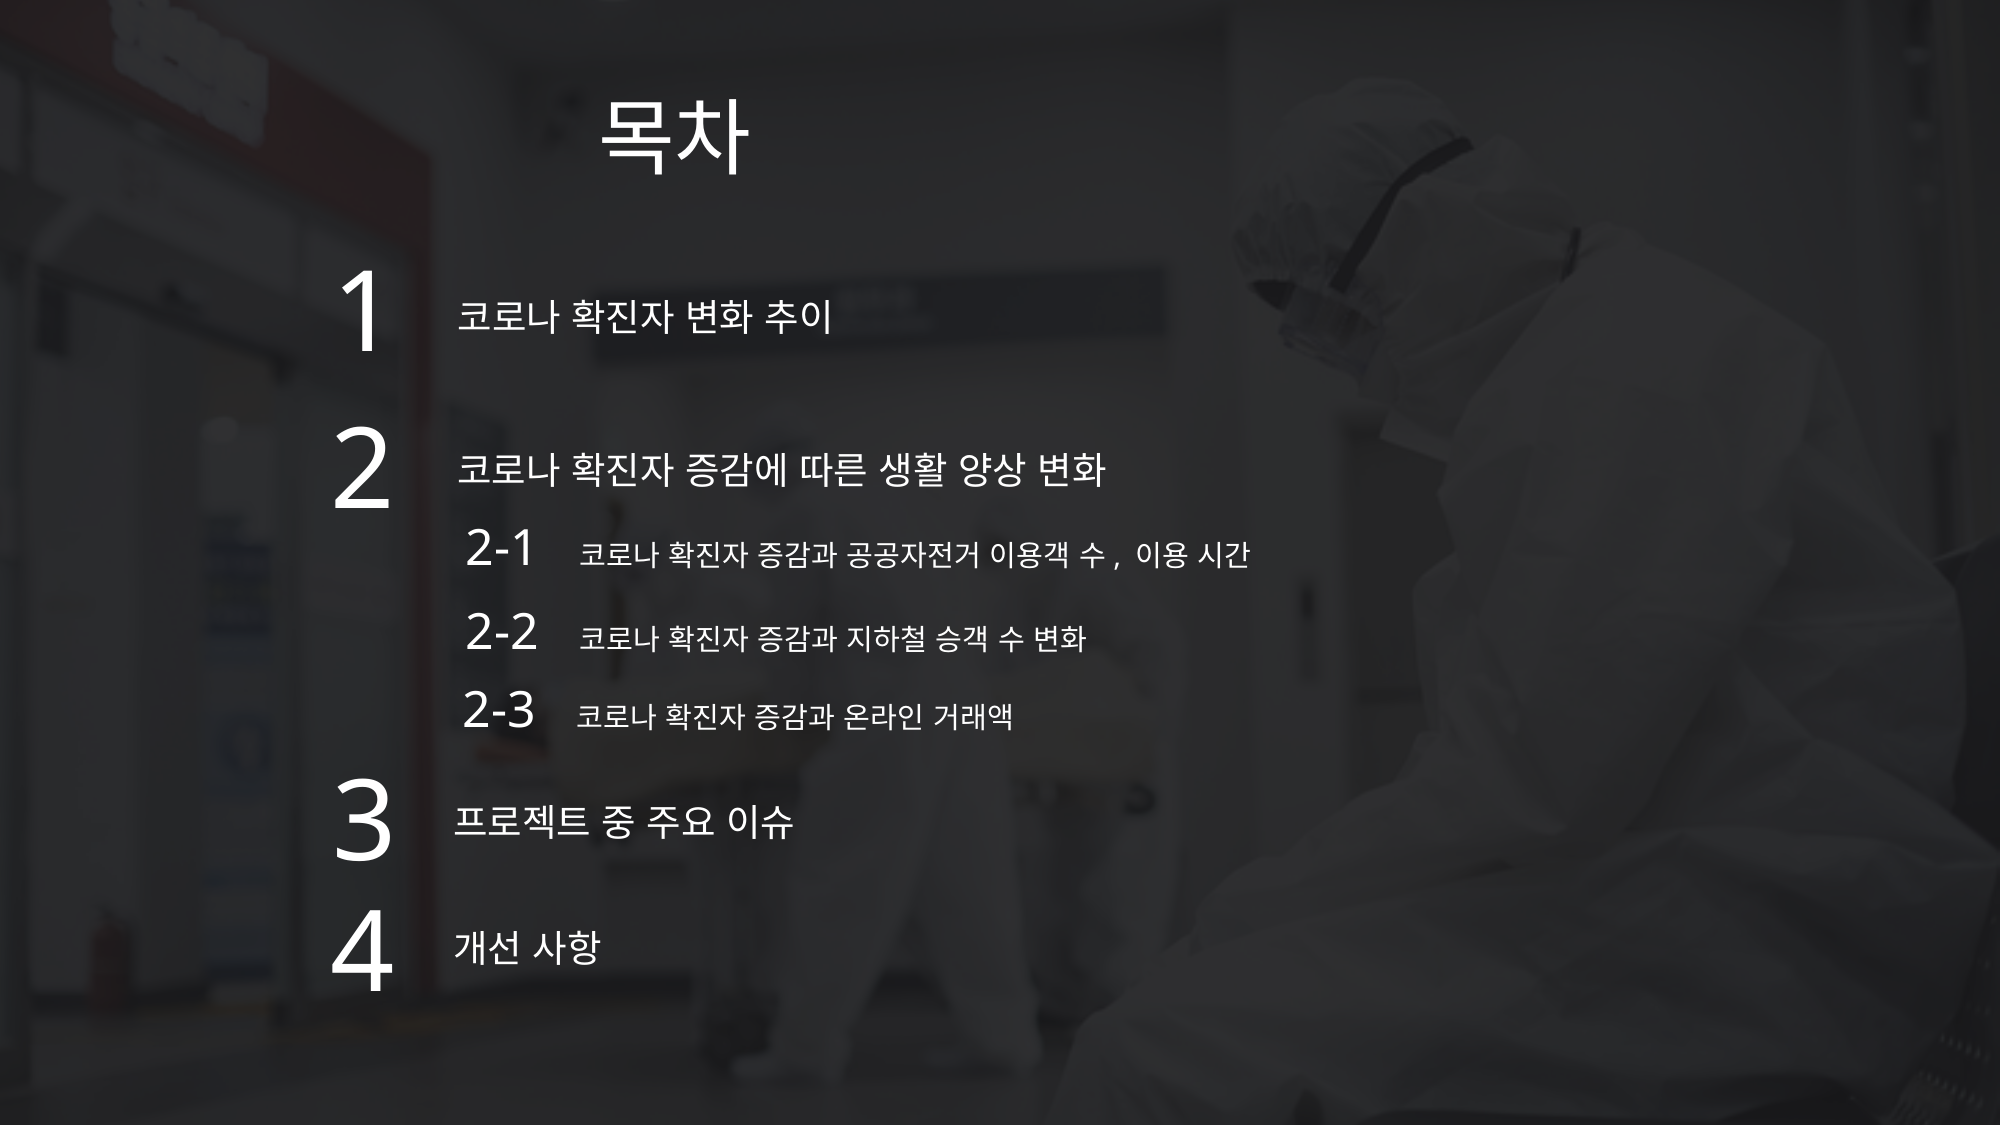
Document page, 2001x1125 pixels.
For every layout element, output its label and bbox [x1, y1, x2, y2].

text_box [450, 591, 1497, 668]
text_box [450, 508, 1497, 585]
picture [0, 0, 2000, 1125]
text_box [448, 670, 1494, 746]
